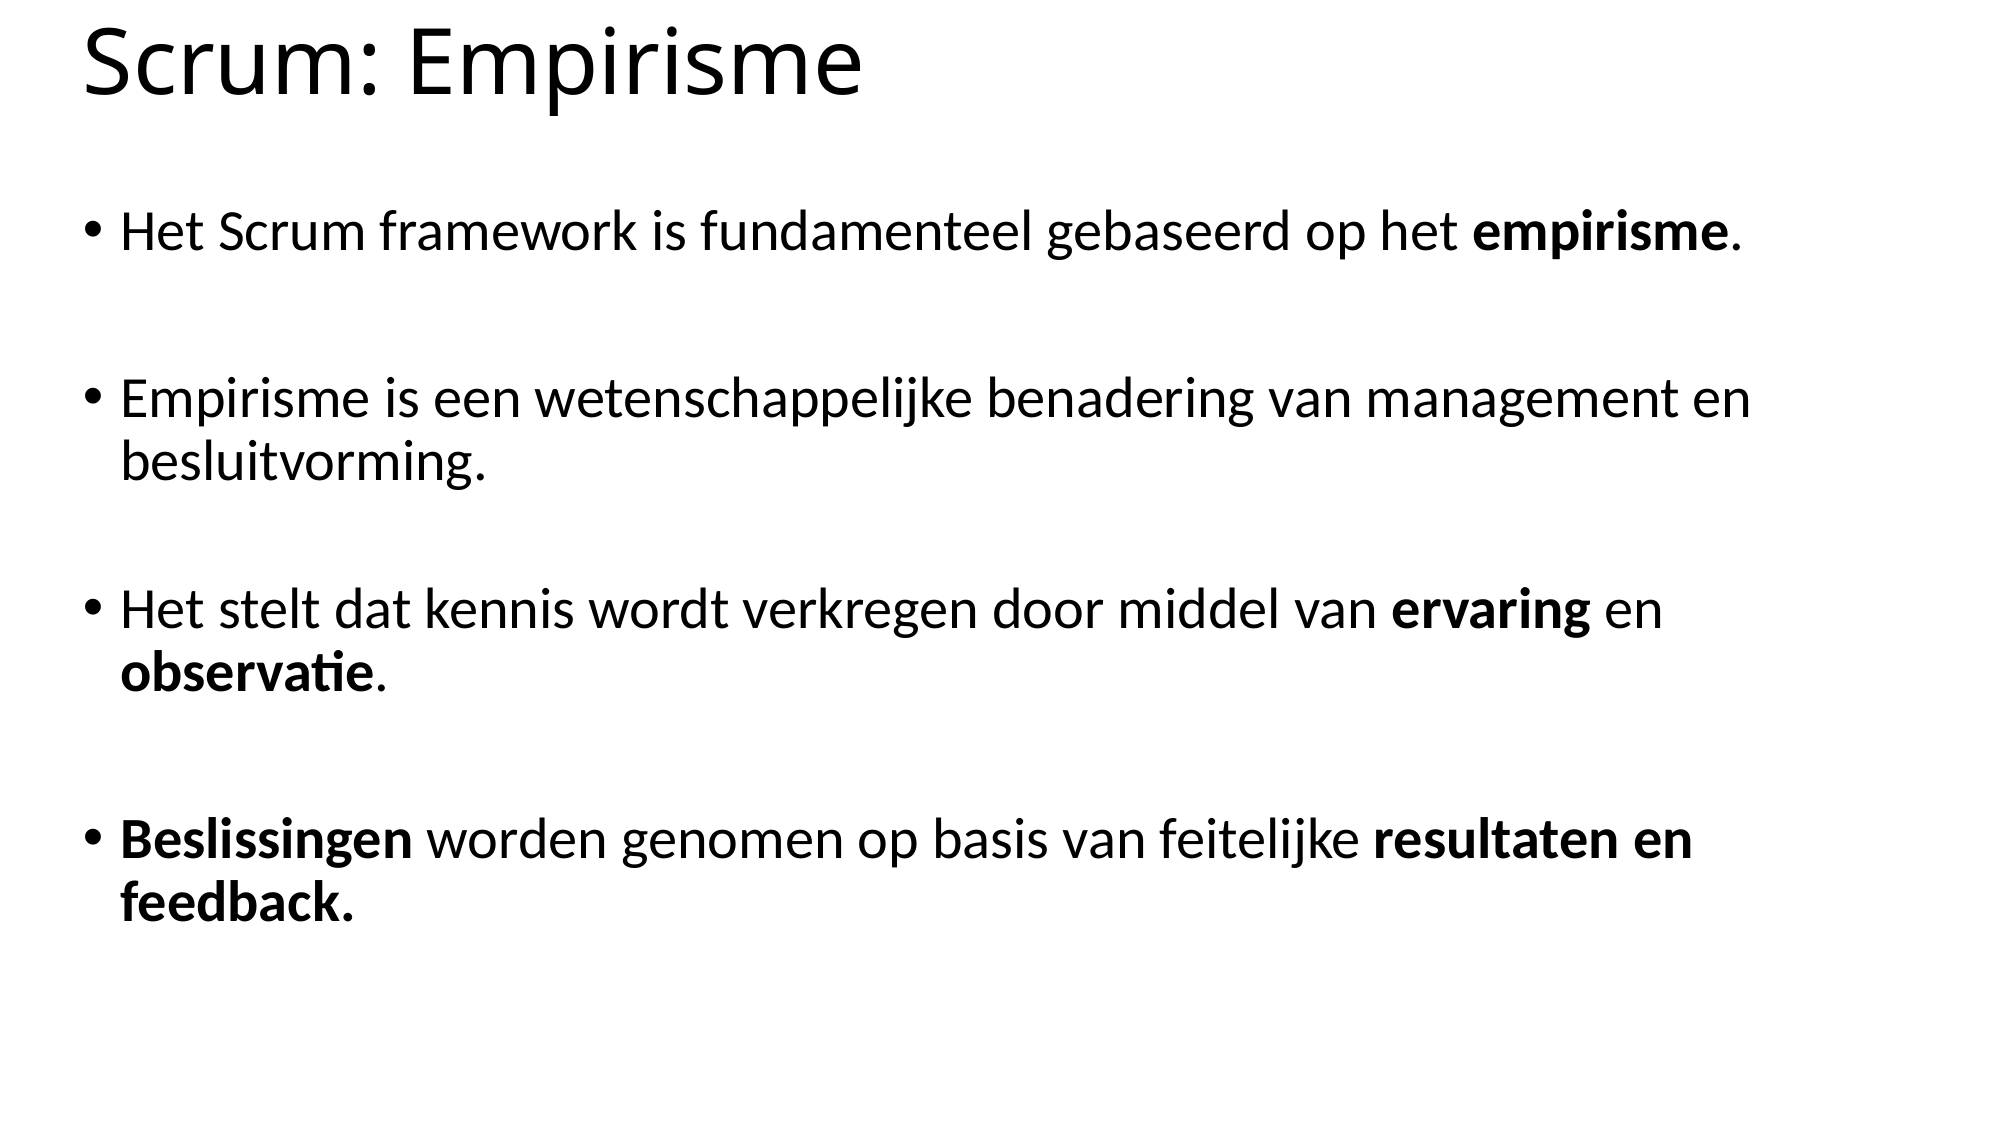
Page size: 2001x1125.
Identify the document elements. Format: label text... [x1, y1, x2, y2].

list Het Scrum framework is fundamenteel gebaseerd op het empirisme. Empirisme is een wetenschappelijke benadering van management en besluitvorming. Het stelt dat kennis wordt verkregen door middel van ervaring en observatie. Beslissingen worden genomen op basis van feitelijke resultaten en feedback. [67, 192, 1932, 1087]
title Scrum: Empirisme [67, 0, 1793, 131]
